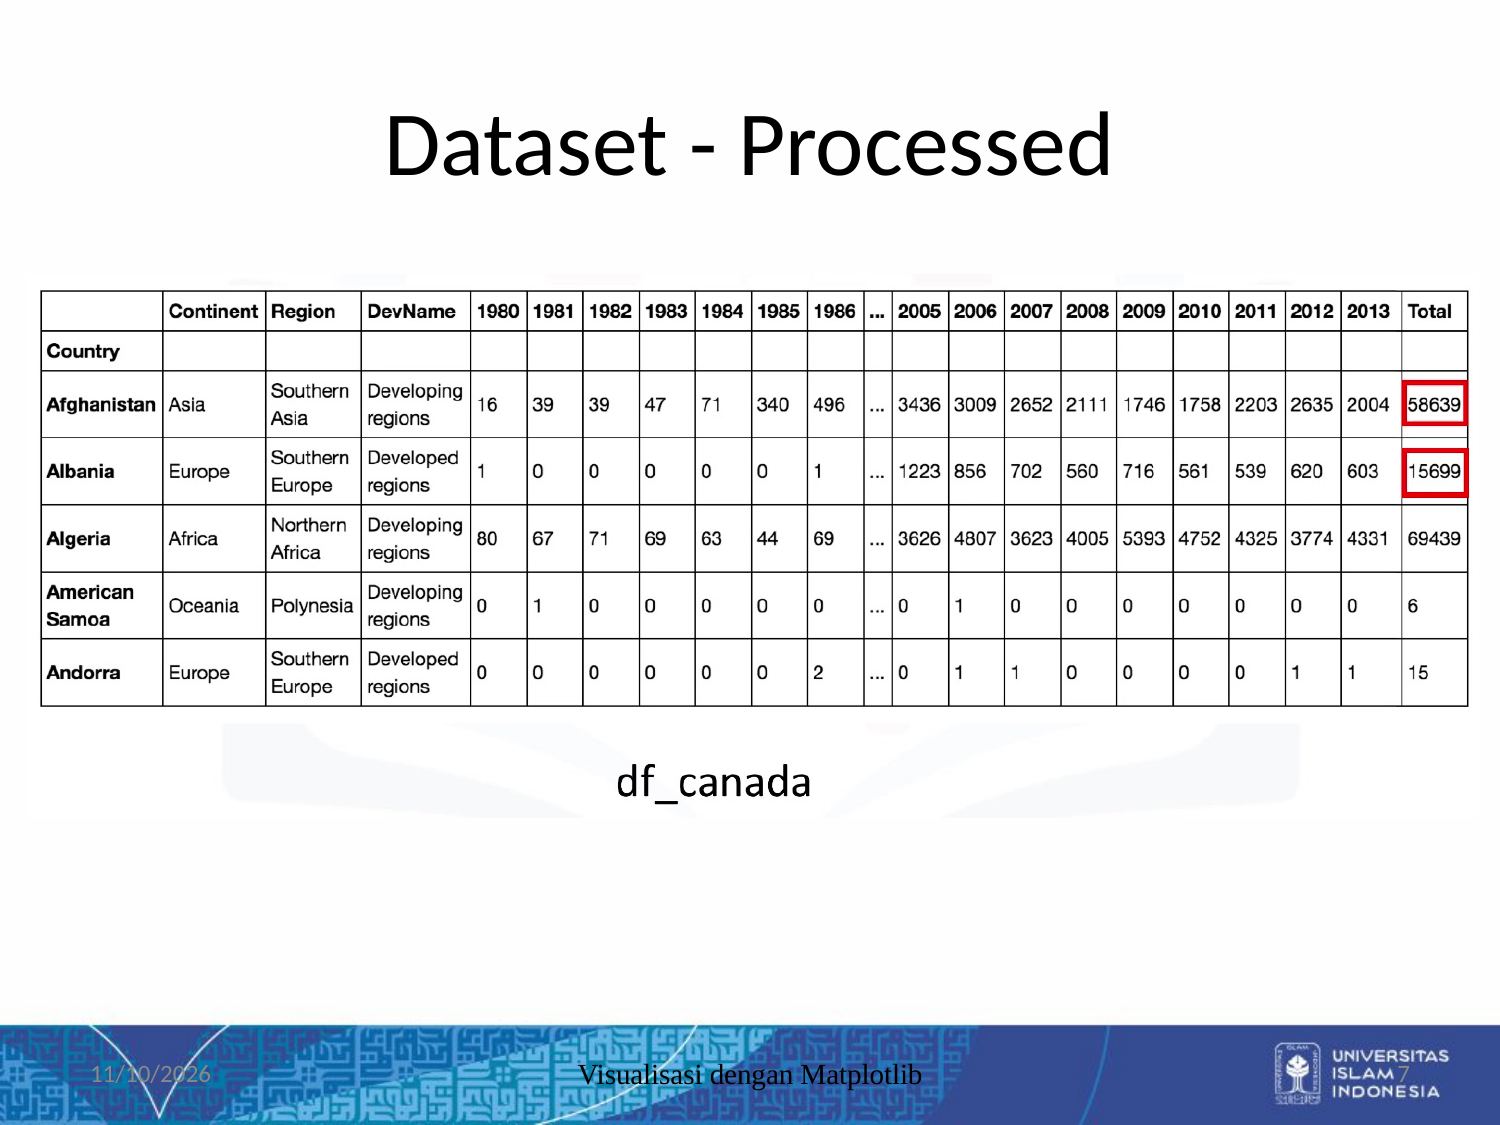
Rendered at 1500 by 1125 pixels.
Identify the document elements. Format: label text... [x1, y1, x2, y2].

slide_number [75, 1042, 425, 1103]
footer Visualisasi dengan Matplotlib [512, 1042, 988, 1103]
picture [0, 0, 1500, 1125]
slide_number 7 [1074, 1042, 1425, 1103]
title Dataset - Processed [75, 45, 1425, 233]
